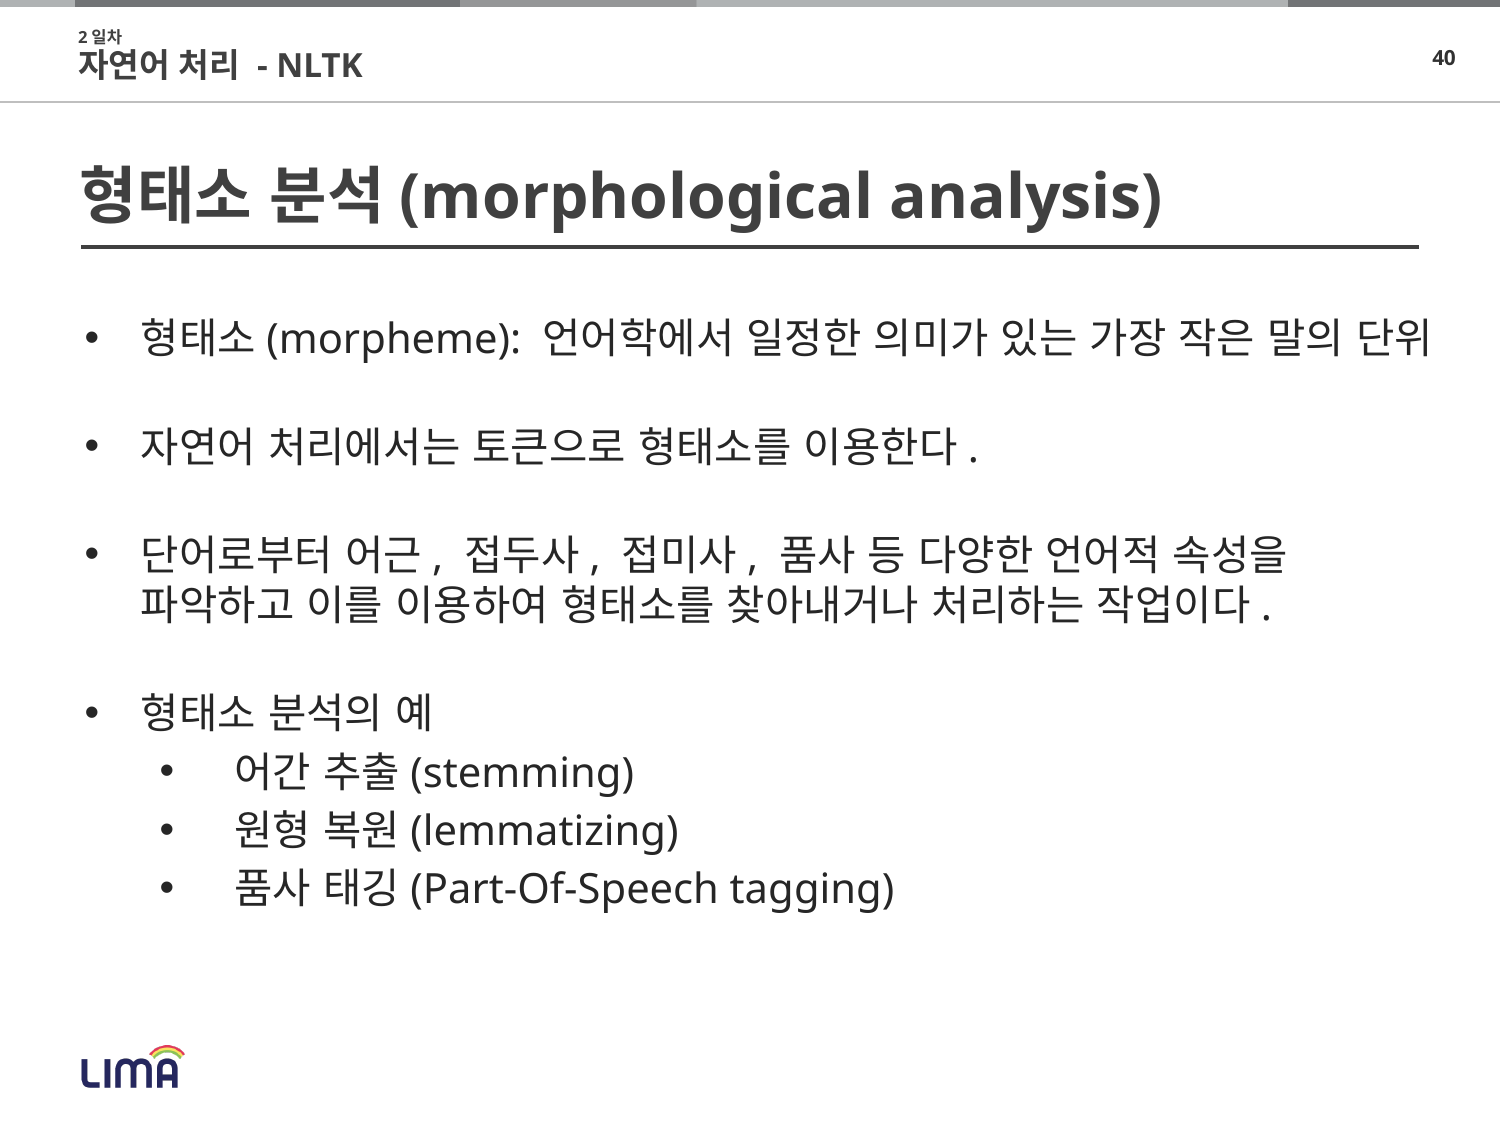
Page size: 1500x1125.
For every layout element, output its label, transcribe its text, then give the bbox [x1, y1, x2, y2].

picture [81, 1045, 185, 1088]
list 형태소(morpheme): 언어학에서 일정한 의미가 있는 가장 작은 말의 단위 자연어 처리에서는 토큰으로 형태소를 이용한다. 단어로부터 어근, 접두사, 접미사, 품사 등 다양한 언어적 속성을 파악하고 이를 이용하여 형태소를 찾아내거나 처리하는 작업이다. 형태소 분석의 예 어간 추출(stemming) 원형 복원(lemmatizing) 품사 태깅(Part-Of-Speech tagging) [69, 304, 1451, 966]
text_box 2일차 자연어 처리 - NLTK [61, 21, 476, 93]
title 형태소 분석(morphological analysis) [65, 148, 1416, 257]
picture [0, 0, 1500, 23]
